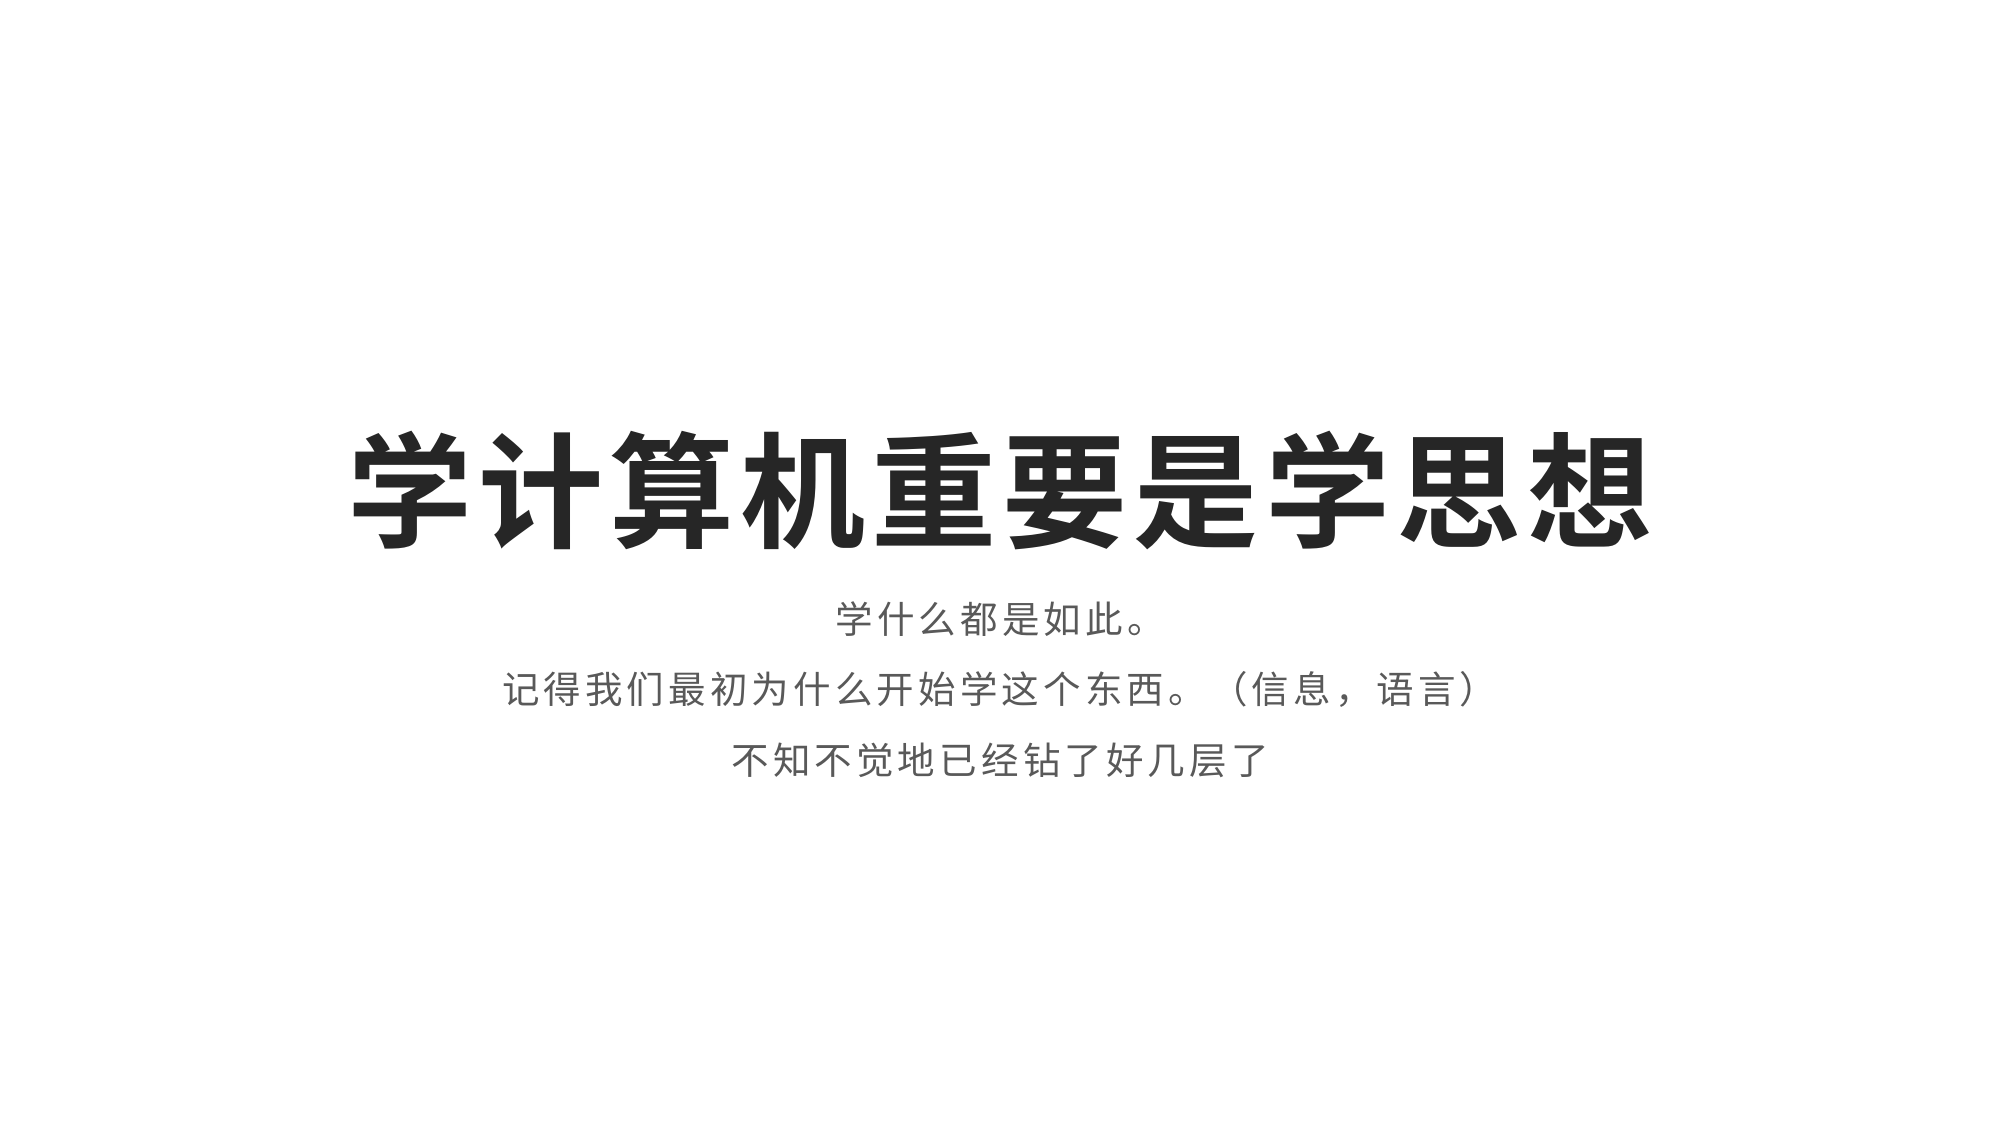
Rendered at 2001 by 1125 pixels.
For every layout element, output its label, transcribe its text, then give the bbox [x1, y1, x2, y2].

title 学计算机重要是学思想 [196, 149, 1805, 572]
subtitle 学什么都是如此。 记得我们最初为什么开始学这个东西。（信息，语言） 不知不觉地已经钻了好几层了 [196, 584, 1805, 826]
